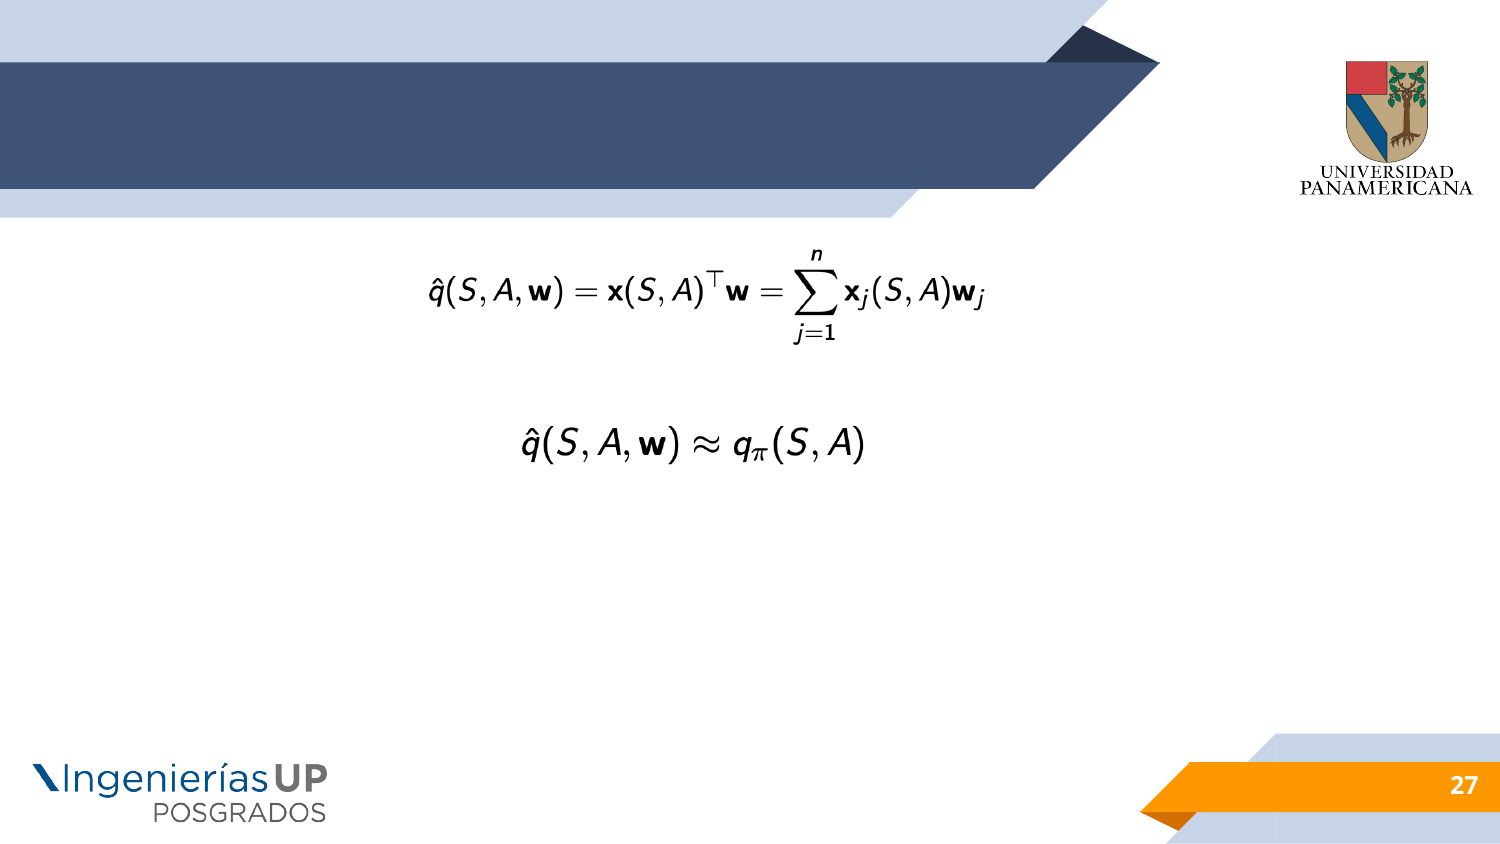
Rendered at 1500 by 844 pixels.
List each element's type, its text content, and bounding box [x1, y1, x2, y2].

slide_number 27 [1249, 760, 1494, 813]
picture [15, 737, 344, 844]
picture [413, 245, 1021, 359]
picture [504, 414, 895, 484]
picture [1286, 44, 1490, 210]
